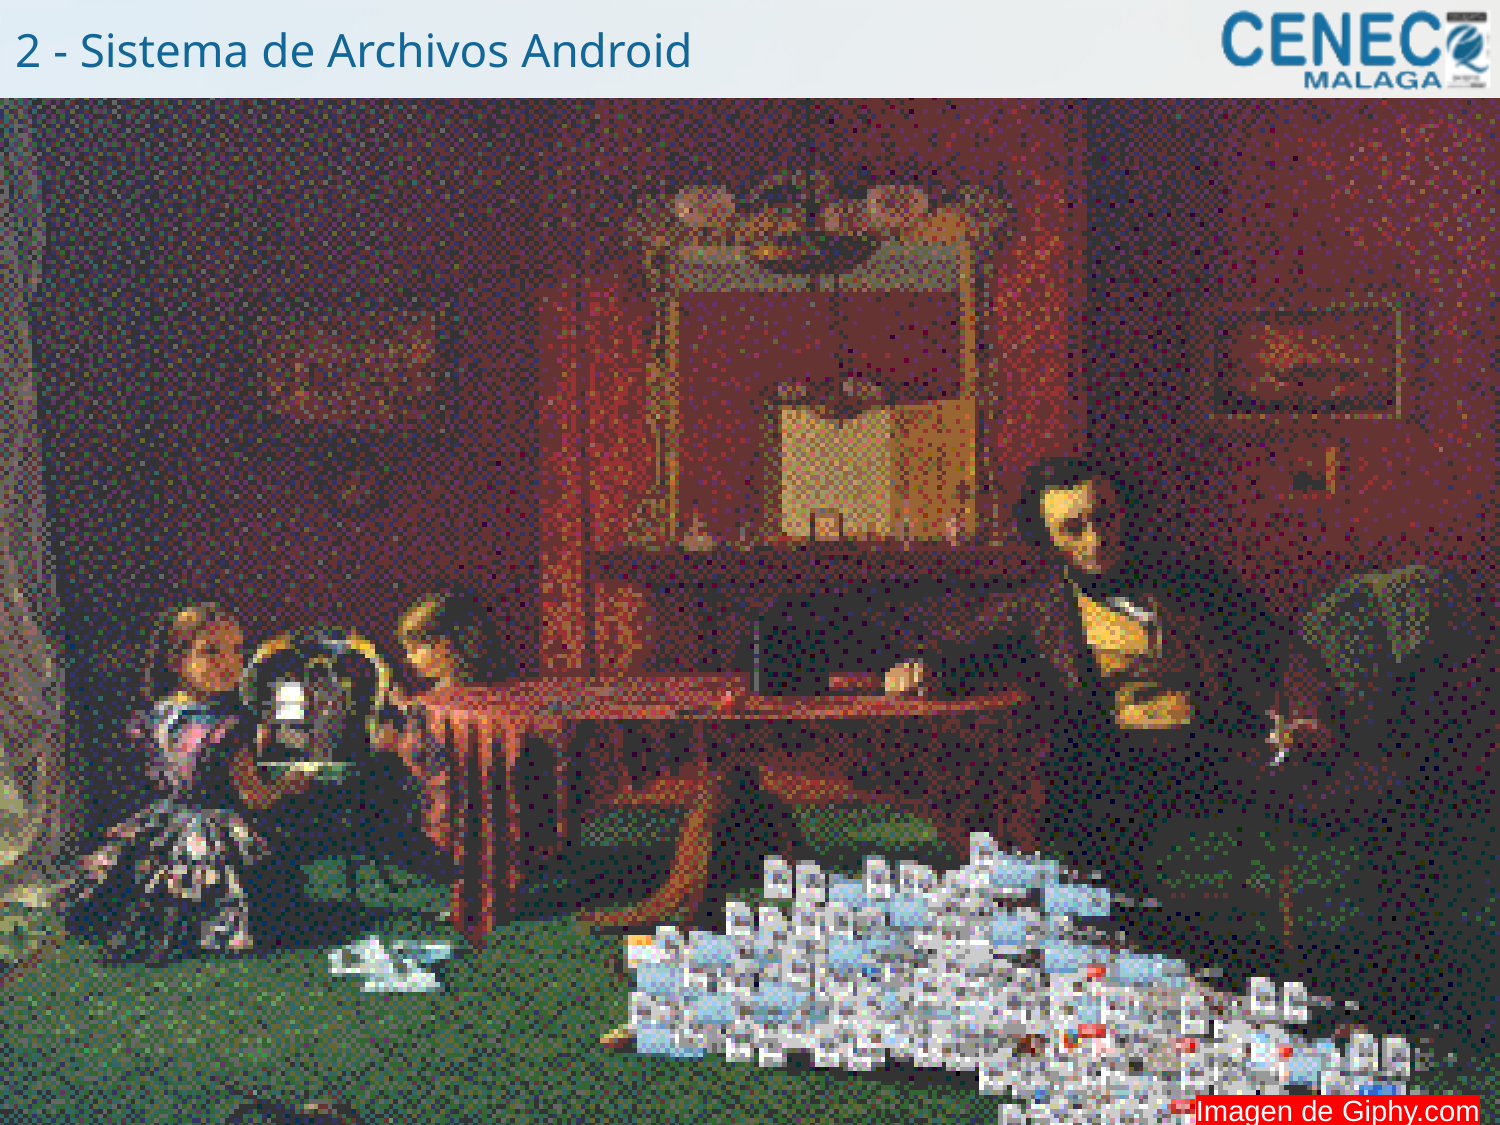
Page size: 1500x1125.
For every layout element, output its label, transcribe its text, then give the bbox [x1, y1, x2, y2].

text_box 2 - Sistema de Archivos Android [0, 0, 1198, 98]
picture [0, 0, 1500, 1125]
